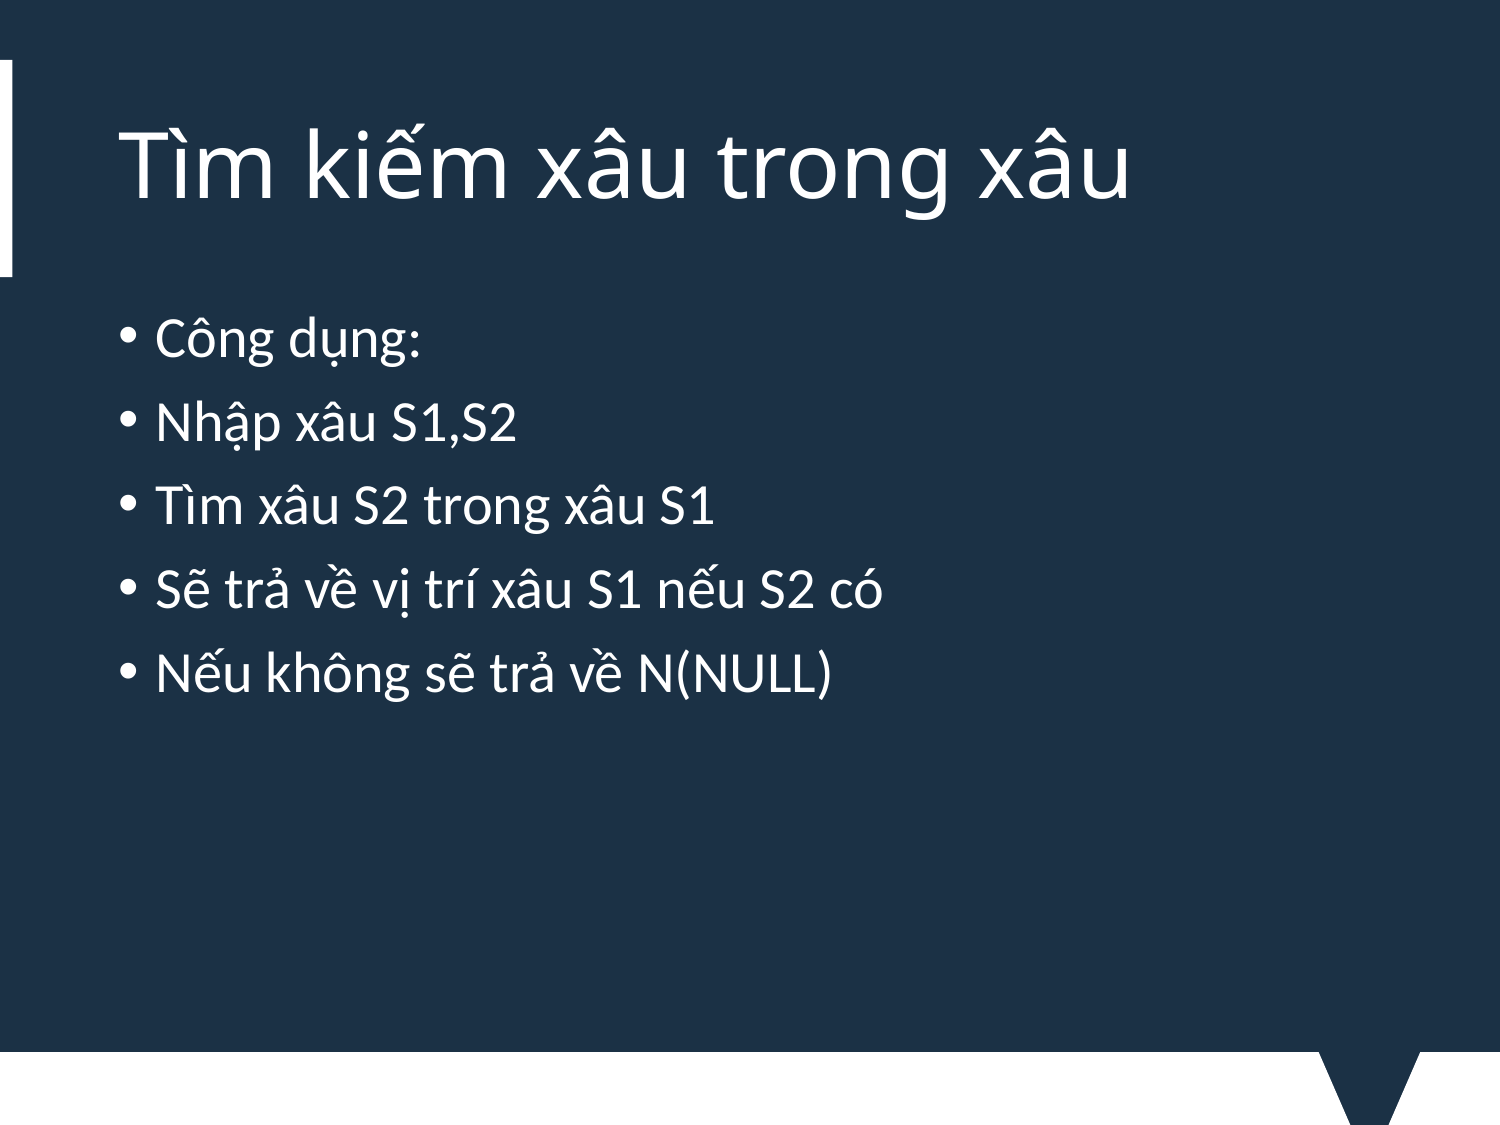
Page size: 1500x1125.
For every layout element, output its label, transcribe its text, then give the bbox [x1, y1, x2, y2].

title Tìm kiếm xâu trong xâu [103, 59, 1397, 278]
list Công dụng: Nhập xâu S1,S2 Tìm xâu S2 trong xâu S1 Sẽ trả về vị trí xâu S1 nếu S2 có Nếu không sẽ trả về N(NULL) [103, 299, 1397, 1014]
